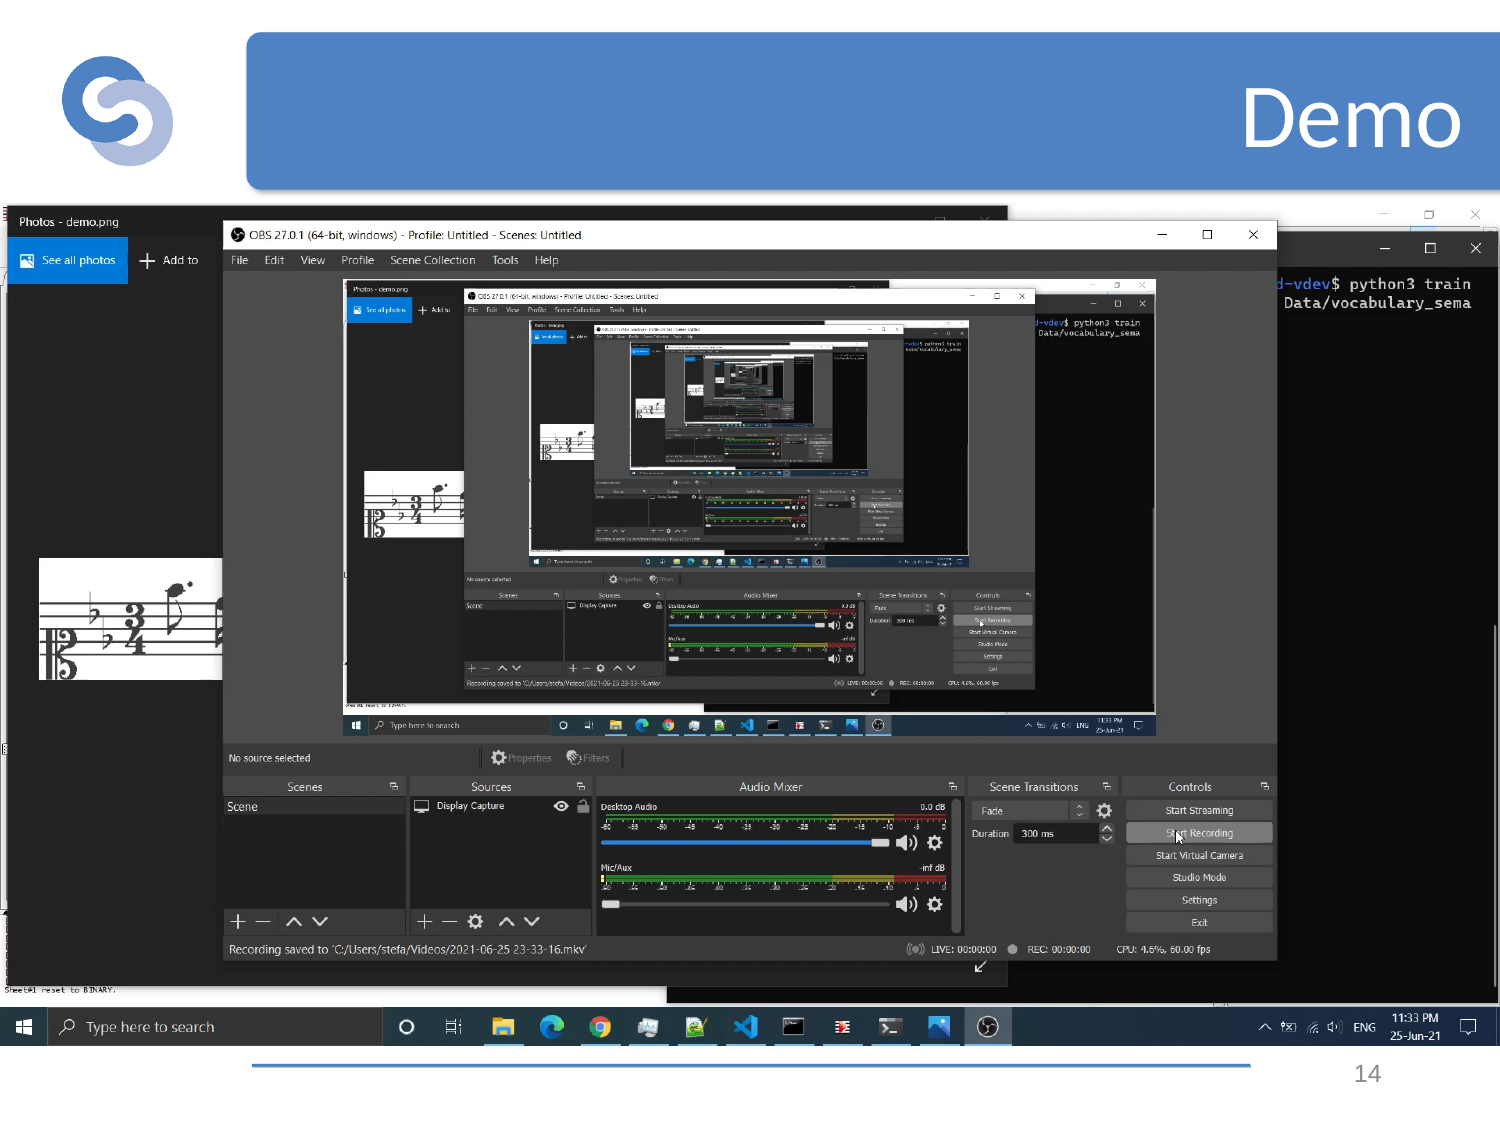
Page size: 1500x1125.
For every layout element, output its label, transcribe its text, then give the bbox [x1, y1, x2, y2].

slide_number 14 [1059, 1054, 1397, 1103]
picture [0, 0, 1500, 202]
picture [0, 1047, 1500, 1125]
title Demo [253, 39, 1480, 183]
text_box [0, 202, 1500, 1047]
